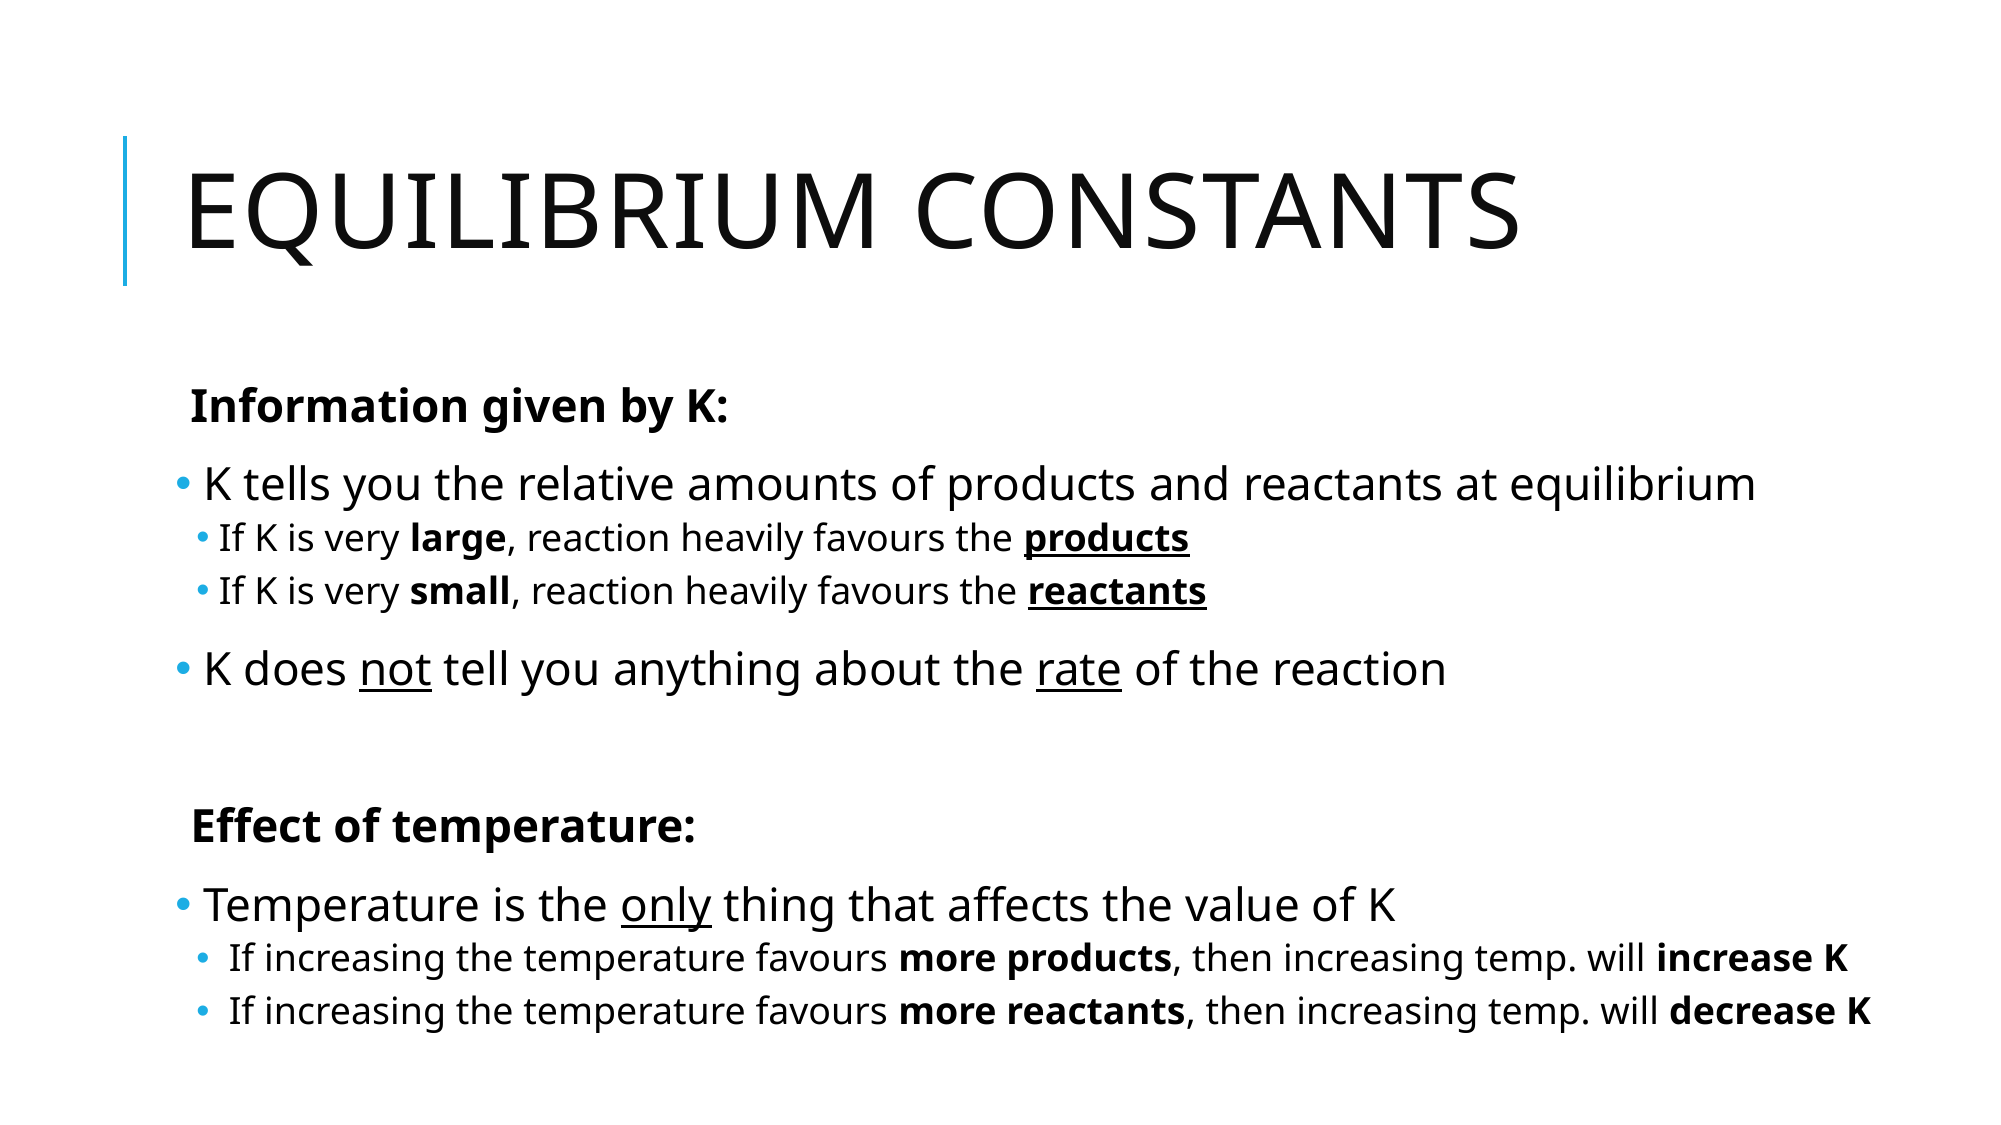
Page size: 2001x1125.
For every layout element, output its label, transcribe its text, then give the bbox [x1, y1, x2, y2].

title Equilibrium constants [168, 96, 1763, 342]
list Information given by K: K tells you the relative amounts of products and reactants at equilibrium If K is very large, reaction heavily favours the products If K is very small, reaction heavily favours the reactants K does not tell you anything about the rate of the reaction Effect of temperature: Temperature is the only thing that affects the value of K If increasing the temperature favours more products, then increasing temp. will increase K If increasing the temperature favours more reactants, then increasing temp. will decrease K [168, 375, 1924, 1095]
